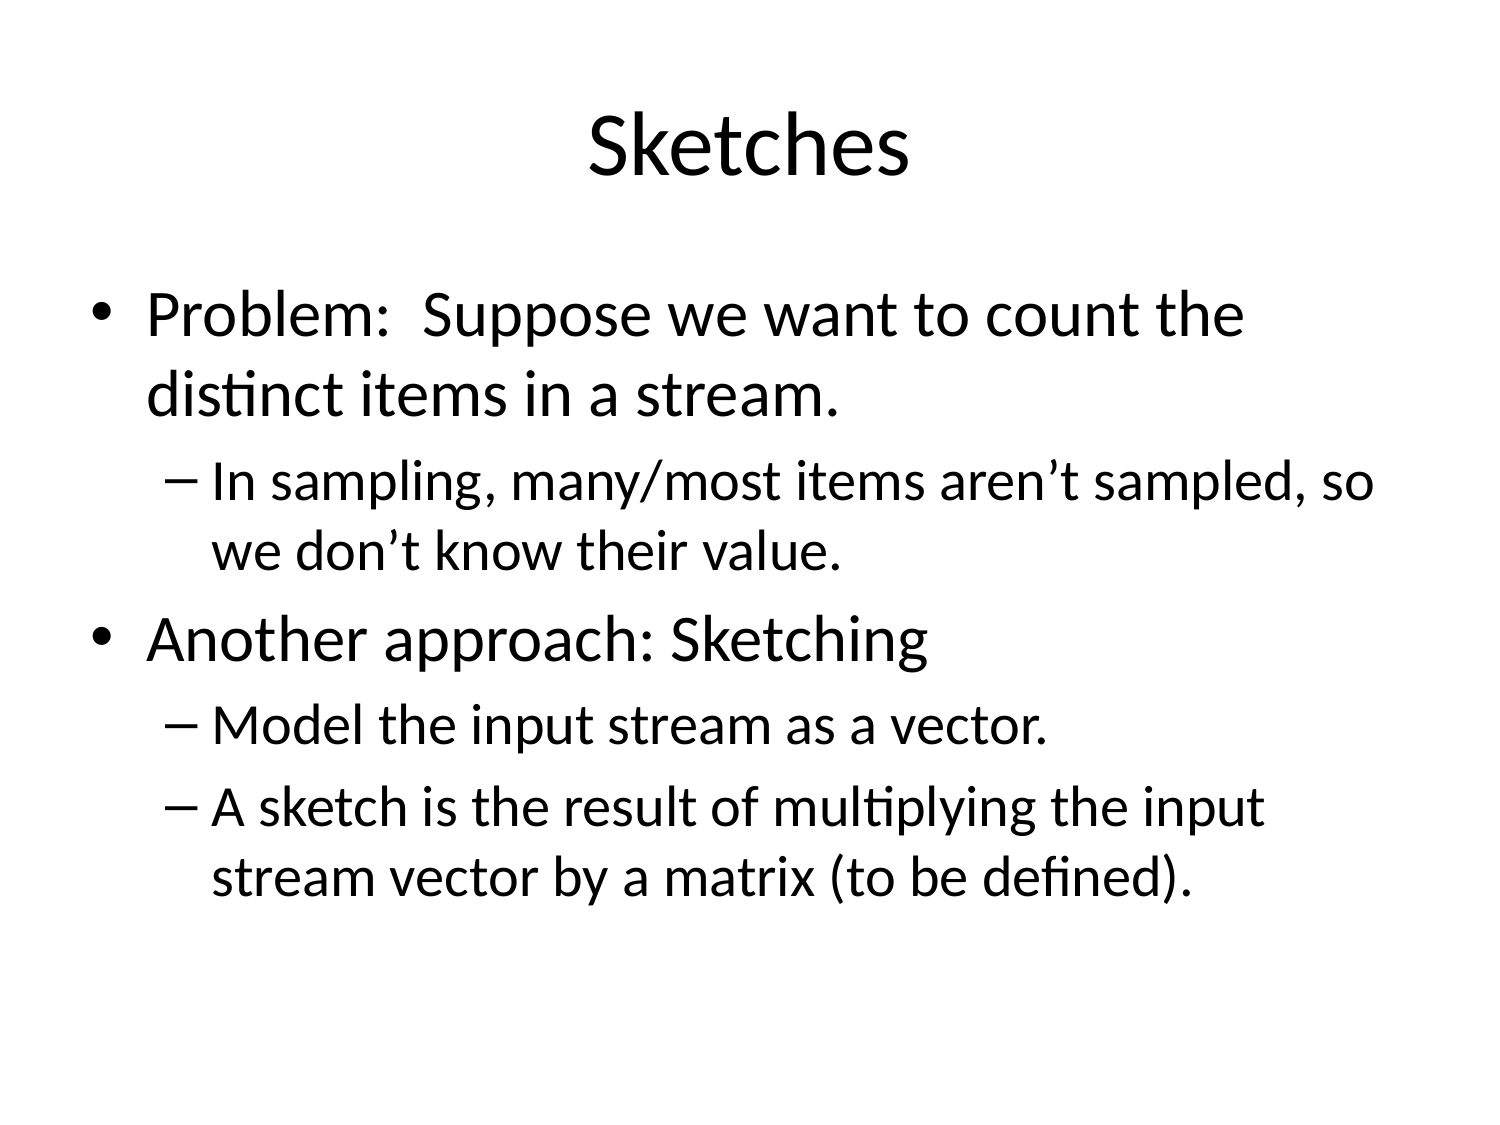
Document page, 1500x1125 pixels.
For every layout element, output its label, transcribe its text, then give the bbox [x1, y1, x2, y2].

list Problem: Suppose we want to count the distinct items in a stream. In sampling, many/most items aren’t sampled, so we don’t know their value. Another approach: Sketching Model the input stream as a vector. A sketch is the result of multiplying the input stream vector by a matrix (to be defined). [75, 262, 1425, 1005]
title Sketches [75, 45, 1425, 233]
